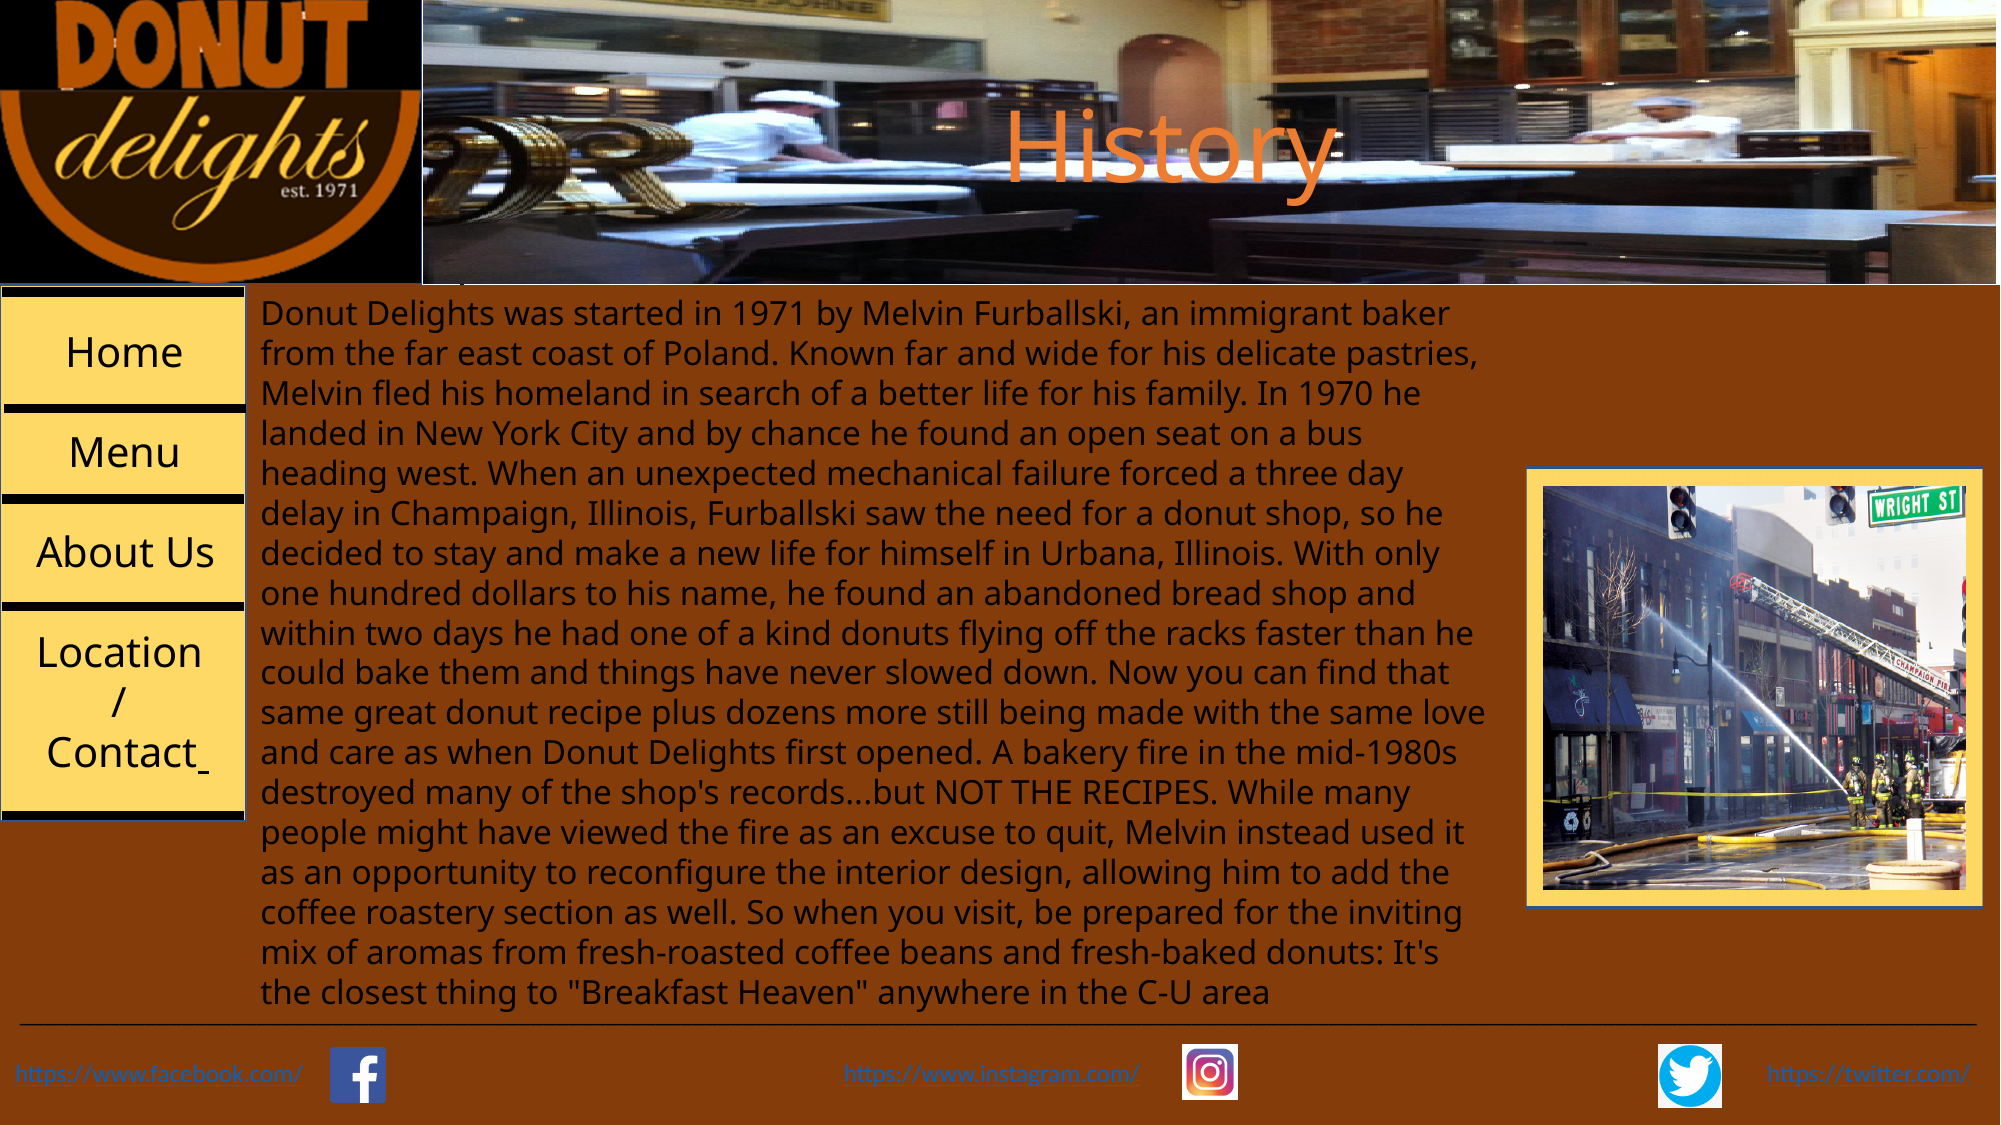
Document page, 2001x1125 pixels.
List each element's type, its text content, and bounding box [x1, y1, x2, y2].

text_box [2, 602, 244, 611]
picture [1526, 466, 1983, 910]
picture [1182, 1044, 1238, 1100]
text_box [2, 811, 244, 820]
footer _____________________________________________________________________________________________________________________________________________________________ https://www.facebook.com/ https://www.instagram.com/ https://twitter.com/ [0, 1013, 2000, 1103]
picture [1658, 1044, 1722, 1108]
text_box [4, 404, 246, 413]
picture [0, 0, 2000, 285]
text_box [2, 287, 244, 297]
picture [330, 1047, 386, 1103]
text_box [0, 284, 247, 318]
text_box Home Menu About Us Location / Contact [0, 318, 1020, 784]
text_box [0, 784, 247, 822]
text_box Donut Delights was started in 1971 by Melvin Furballski, an immigrant baker from the far east coast of Poland. Known far and wide for his delicate pastries, Melvin fled his homeland in search of a better life for his family. In 1970 he landed in New York City and by chance he found an open seat on a bus heading west. When an unexpected mechanical failure forced a three day delay in Champaign, Illinois, Furballski saw the need for a donut shop, so he decided to stay and make a new life for himself in Urbana, Illinois. With only one hundred dollars to his name, he found an abandoned bread shop and within two days he had one of a kind donuts flying off the racks faster than he could bake them and things have never slowed down. Now you can find that same great donut recipe plus dozens more still being made with the same love and care as when Donut Delights first opened. A bakery fire in the mid-1980s destroyed many of the shop's records...but NOT THE RECIPES. While many people might have viewed the fire as an excuse to quit, Melvin instead used it as an opportunity to reconfigure the interior design, allowing him to add the coffee roastery section as well. So when you visit, be prepared for the inviting mix of aromas from fresh-roasted coffee beans and fresh-baked donuts: It's the closest thing to "Breakfast Heaven" anywhere in the C-U area [245, 284, 1507, 1013]
text_box [2, 494, 244, 504]
picture [1670, 1056, 1710, 1096]
